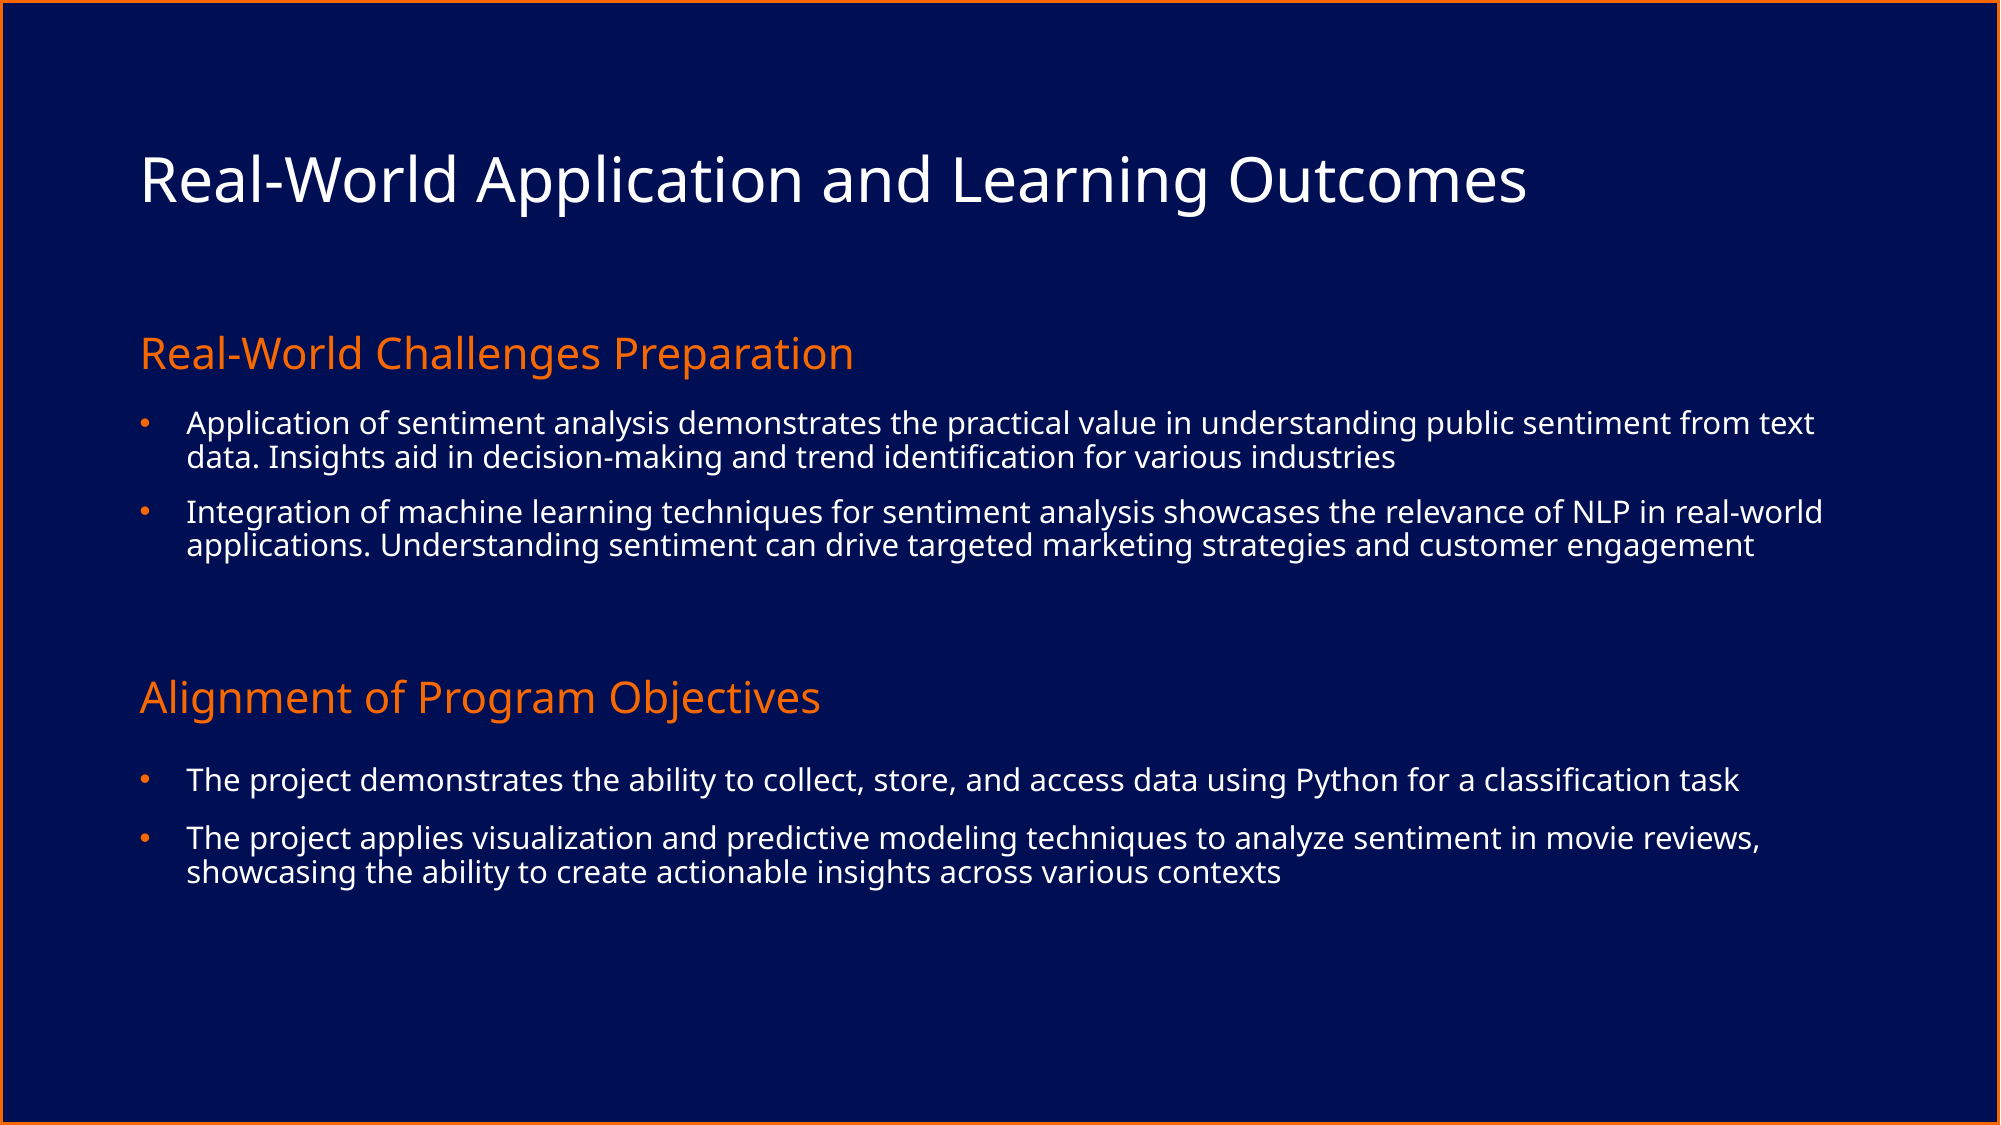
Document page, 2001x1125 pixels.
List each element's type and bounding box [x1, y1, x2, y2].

text_box [0, 0, 2000, 1125]
